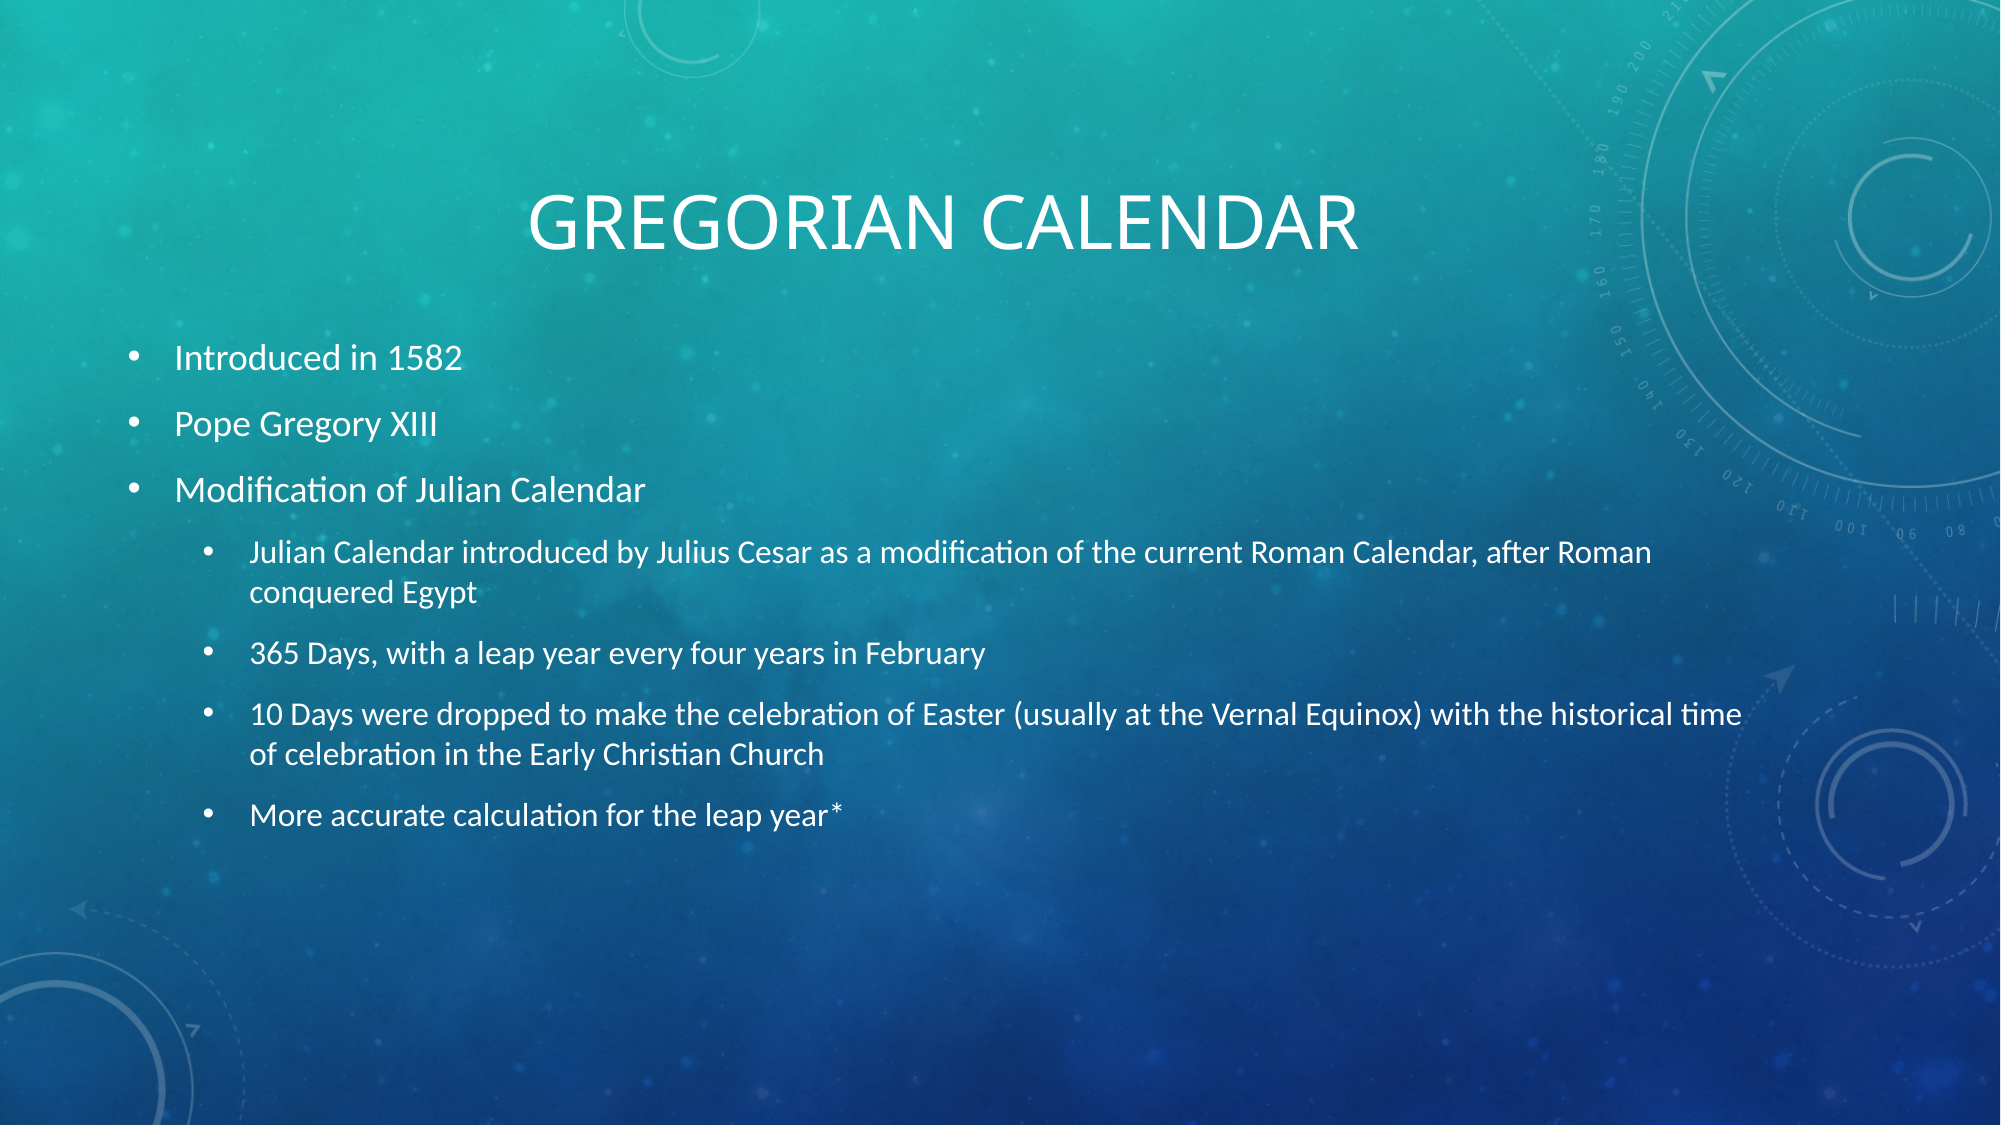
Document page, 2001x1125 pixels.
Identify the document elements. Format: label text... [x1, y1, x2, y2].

list Introduced in 1582 Pope Gregory XIII Modification of Julian Calendar Julian Calendar introduced by Julius Cesar as a modification of the current Roman Calendar, after Roman conquered Egypt 365 Days, with a leap year every four years in February 10 Days were dropped to make the celebration of Easter (usually at the Vernal Equinox) with the historical time of celebration in the Early Christian Church More accurate calculation for the leap year* [112, 351, 1775, 950]
picture [0, 0, 2001, 1125]
title Gregorian calendar [112, 99, 1775, 339]
